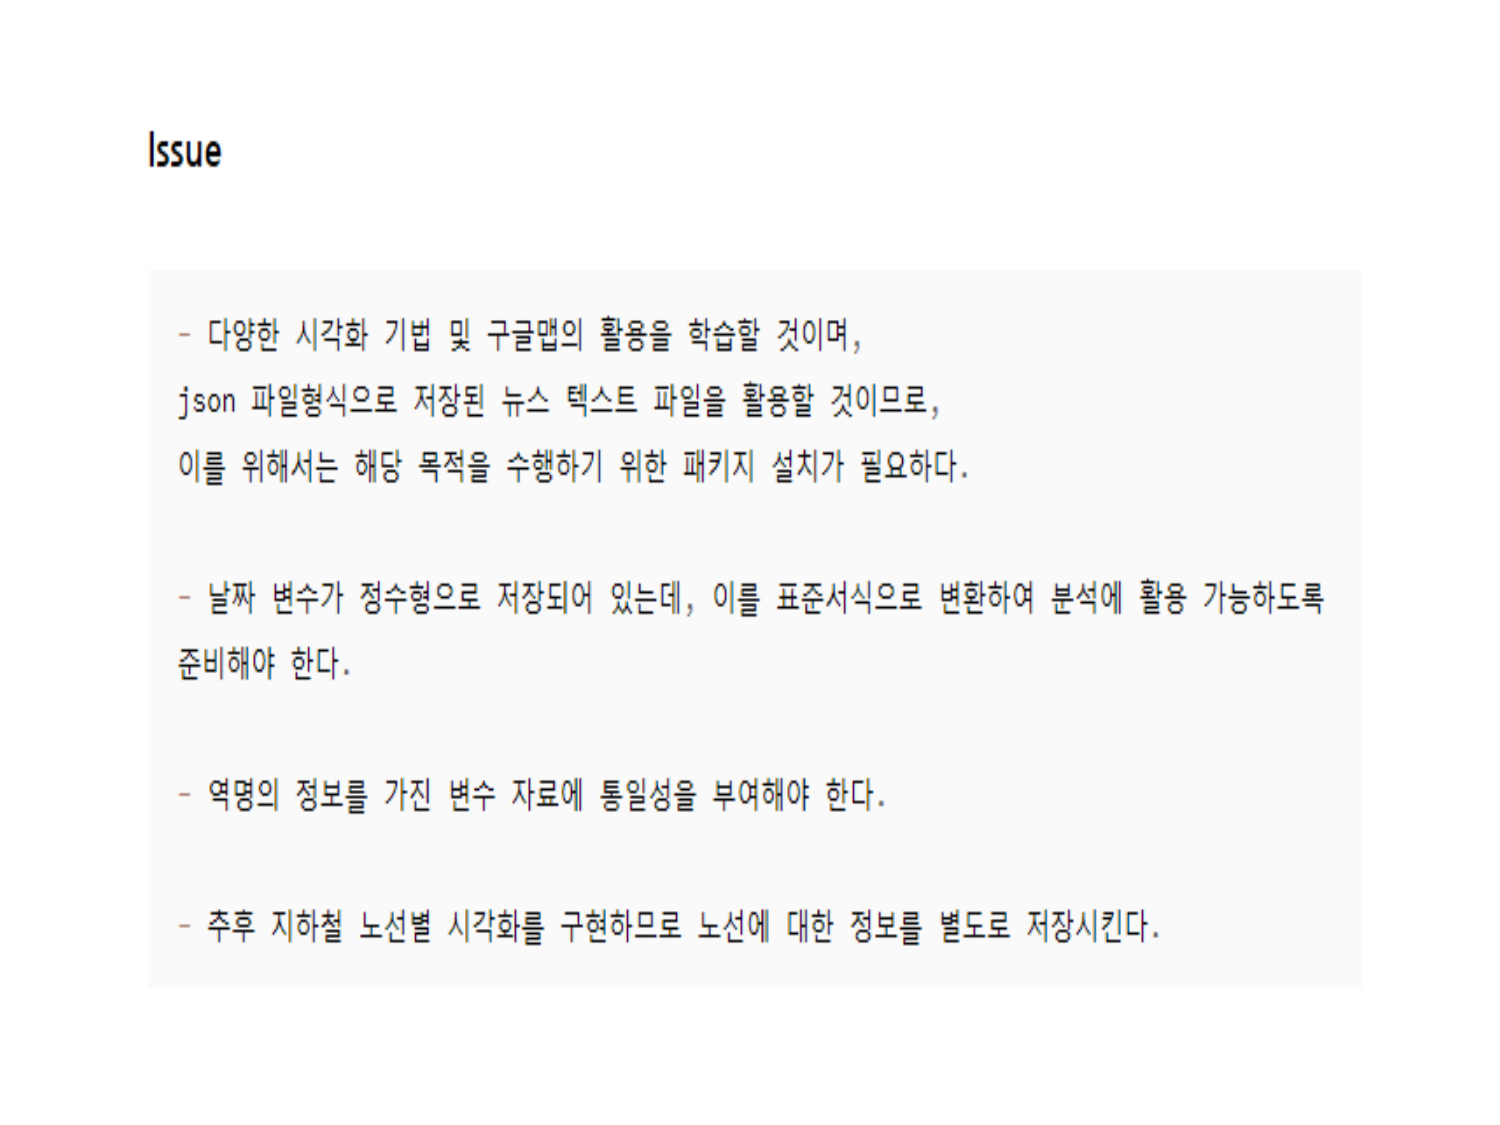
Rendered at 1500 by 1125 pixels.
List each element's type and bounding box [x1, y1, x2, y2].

picture [111, 89, 1424, 1024]
